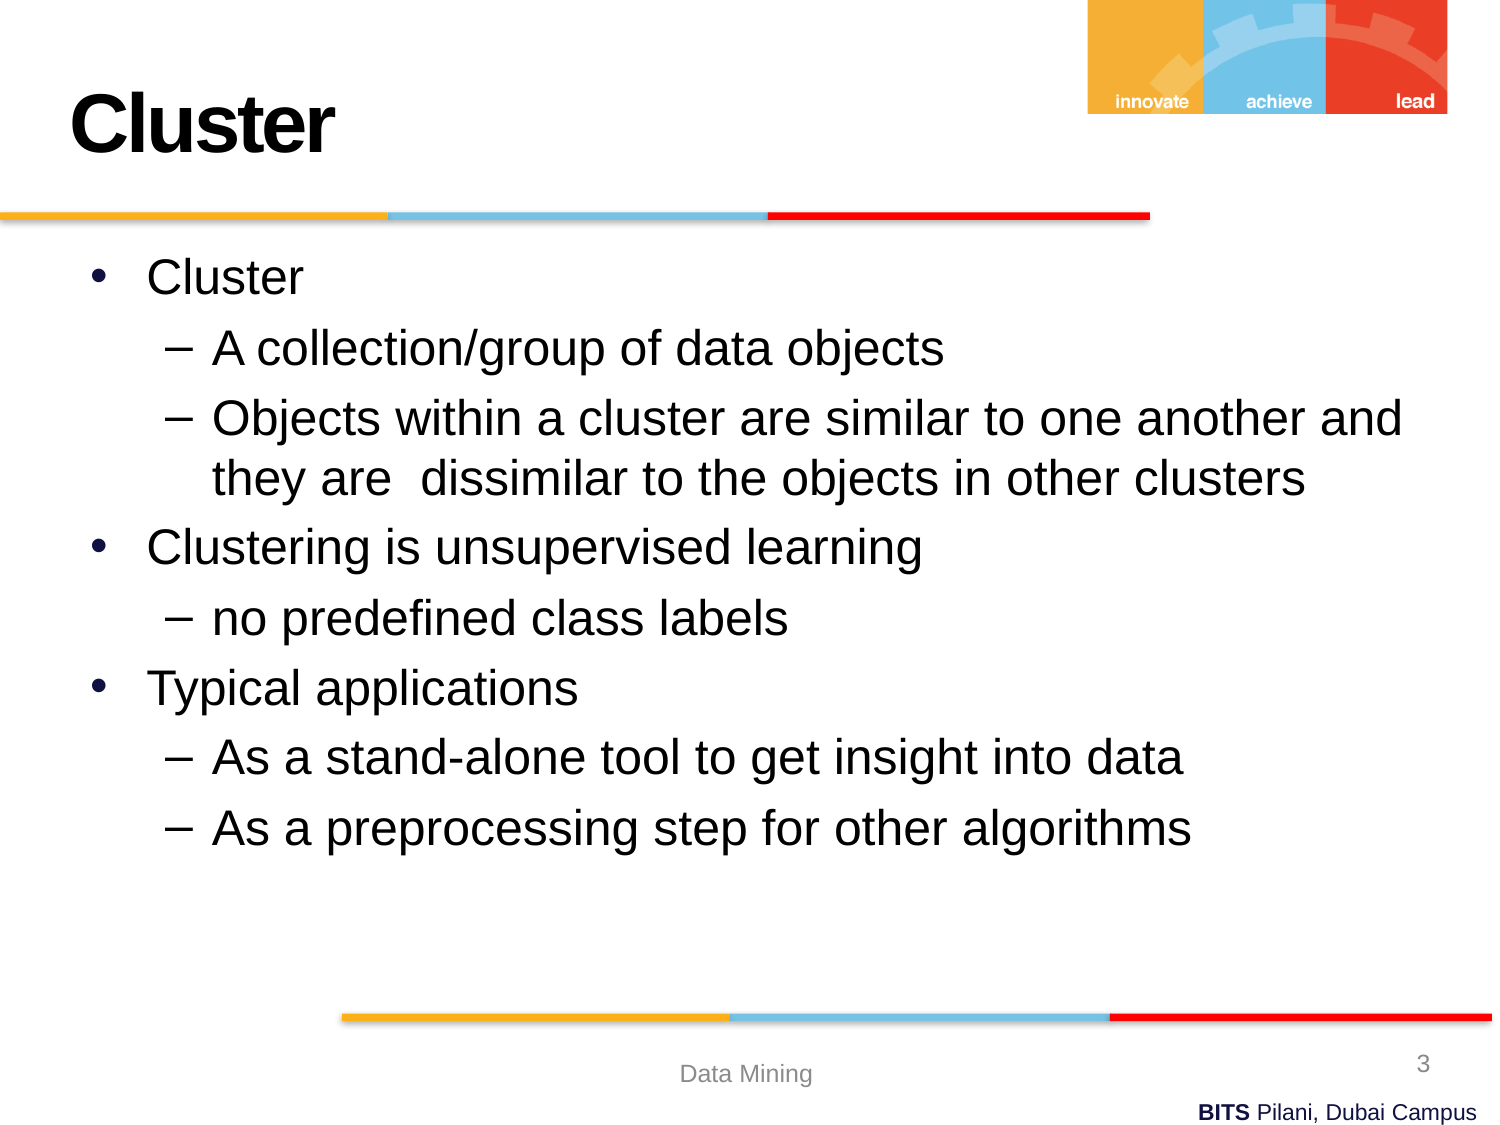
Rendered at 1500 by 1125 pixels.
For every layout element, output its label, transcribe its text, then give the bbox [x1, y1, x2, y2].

list Cluster A collection/group of data objects Objects within a cluster are similar to one another and they are dissimilar to the objects in other clusters Clustering is unsupervised learning no predefined class labels Typical applications As a stand-alone tool to get insight into data As a preprocessing step for other algorithms [75, 237, 1425, 980]
slide_number 3 [1095, 1032, 1446, 1093]
picture [1087, 0, 1448, 114]
footer Data Mining [512, 1042, 988, 1103]
title Cluster [54, 24, 1025, 213]
